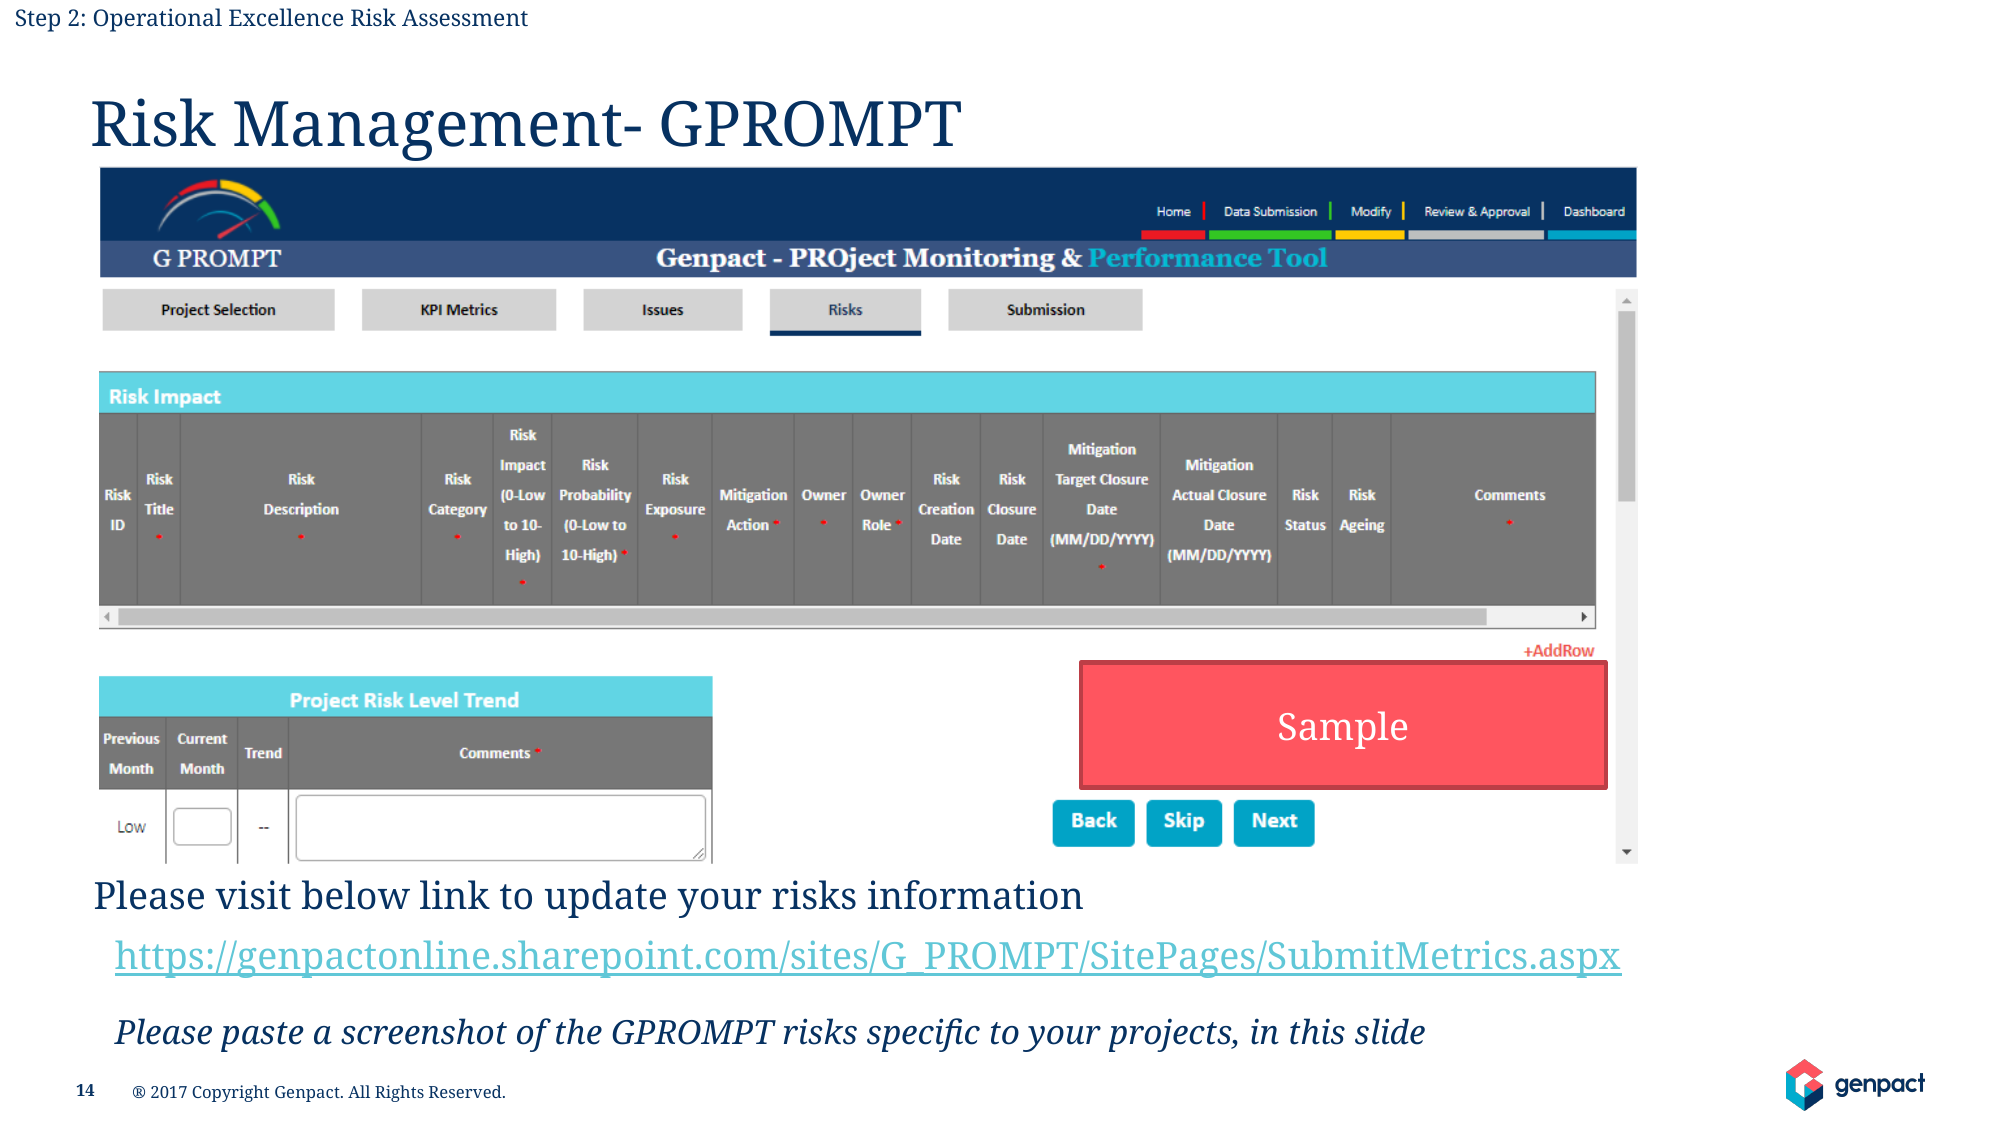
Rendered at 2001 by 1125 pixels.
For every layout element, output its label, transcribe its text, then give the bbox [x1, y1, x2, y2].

picture [99, 164, 1638, 878]
picture [1786, 1059, 1925, 1111]
text_box Please paste a screenshot of the GPROMPT risks specific to your projects, in this slide [99, 987, 1700, 1075]
text_box Please visit below link to update your risks information [78, 864, 1100, 925]
text_box Step 2: Operational Excellence Risk Assessment [0, 0, 817, 39]
text_box https://genpactonline.sharepoint.com/sites/G_PROMPT/SitePages/SubmitMetrics.aspx [99, 925, 1707, 1036]
list Risk Management- GPROMPT [75, 77, 1888, 165]
